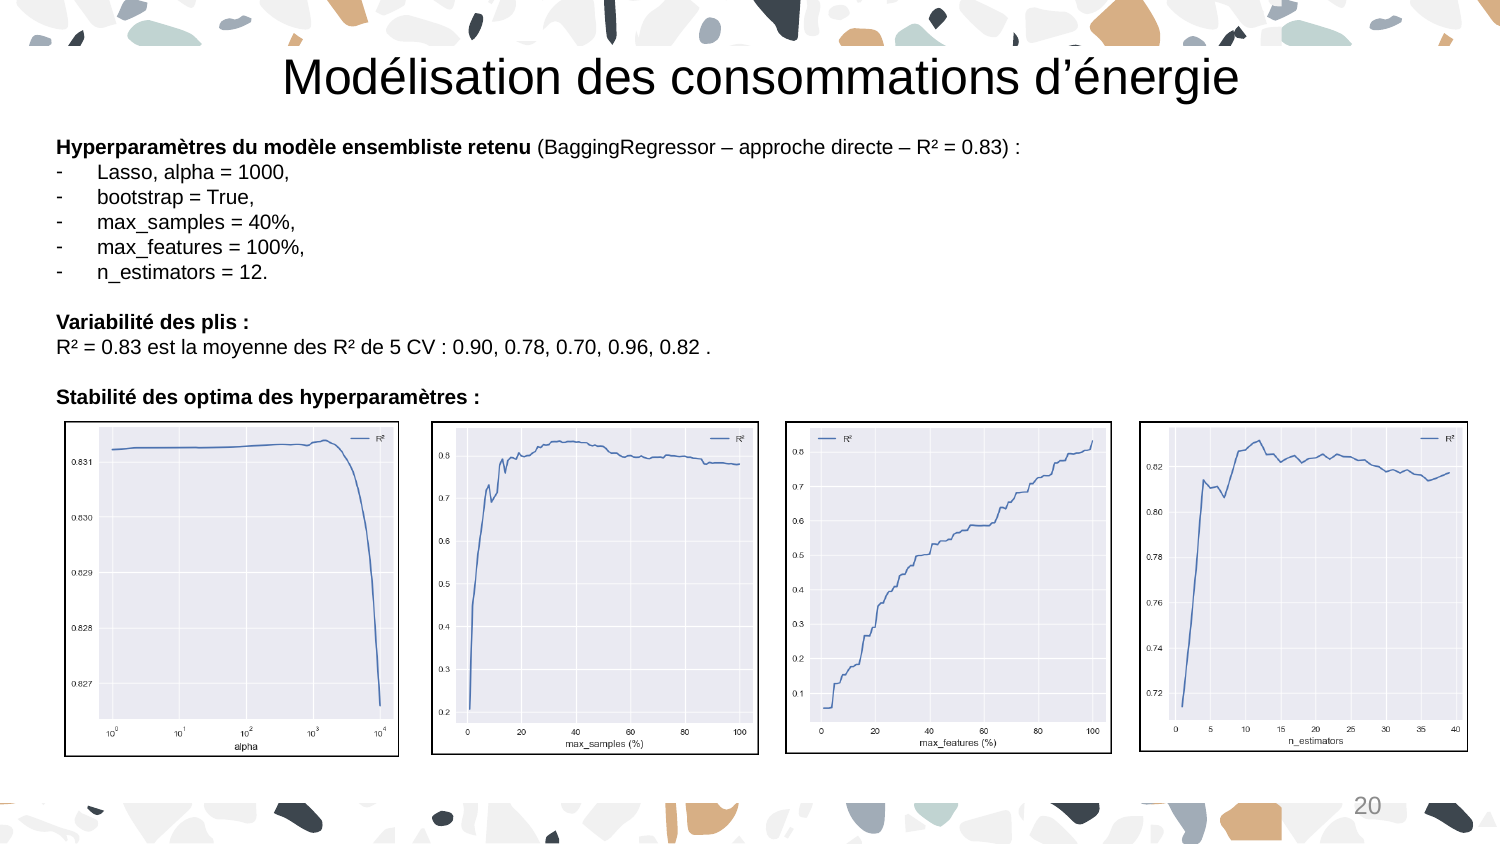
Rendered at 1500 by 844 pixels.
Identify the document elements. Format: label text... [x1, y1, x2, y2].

picture [785, 421, 1112, 755]
picture [1139, 421, 1469, 752]
picture [64, 421, 399, 758]
slide_number 20 [1059, 782, 1397, 828]
text_box Modélisation des consommations d’énergie [123, 33, 1399, 117]
picture [430, 421, 759, 756]
text_box Hyperparamètres du modèle ensembliste retenu (BaggingRegressor – approche directe – R² = 0.83) : Lasso, alpha = 1000, bootstrap = True, max_samples = 40%, max_features = 100%, n_estimators = 12. Variabilité des plis : R² = 0.83 est la moyenne des R² de 5 CV : 0.90, 0.78, 0.70, 0.96, 0.82 . Stabilité des optima des hyperparamètres : [41, 126, 1294, 417]
